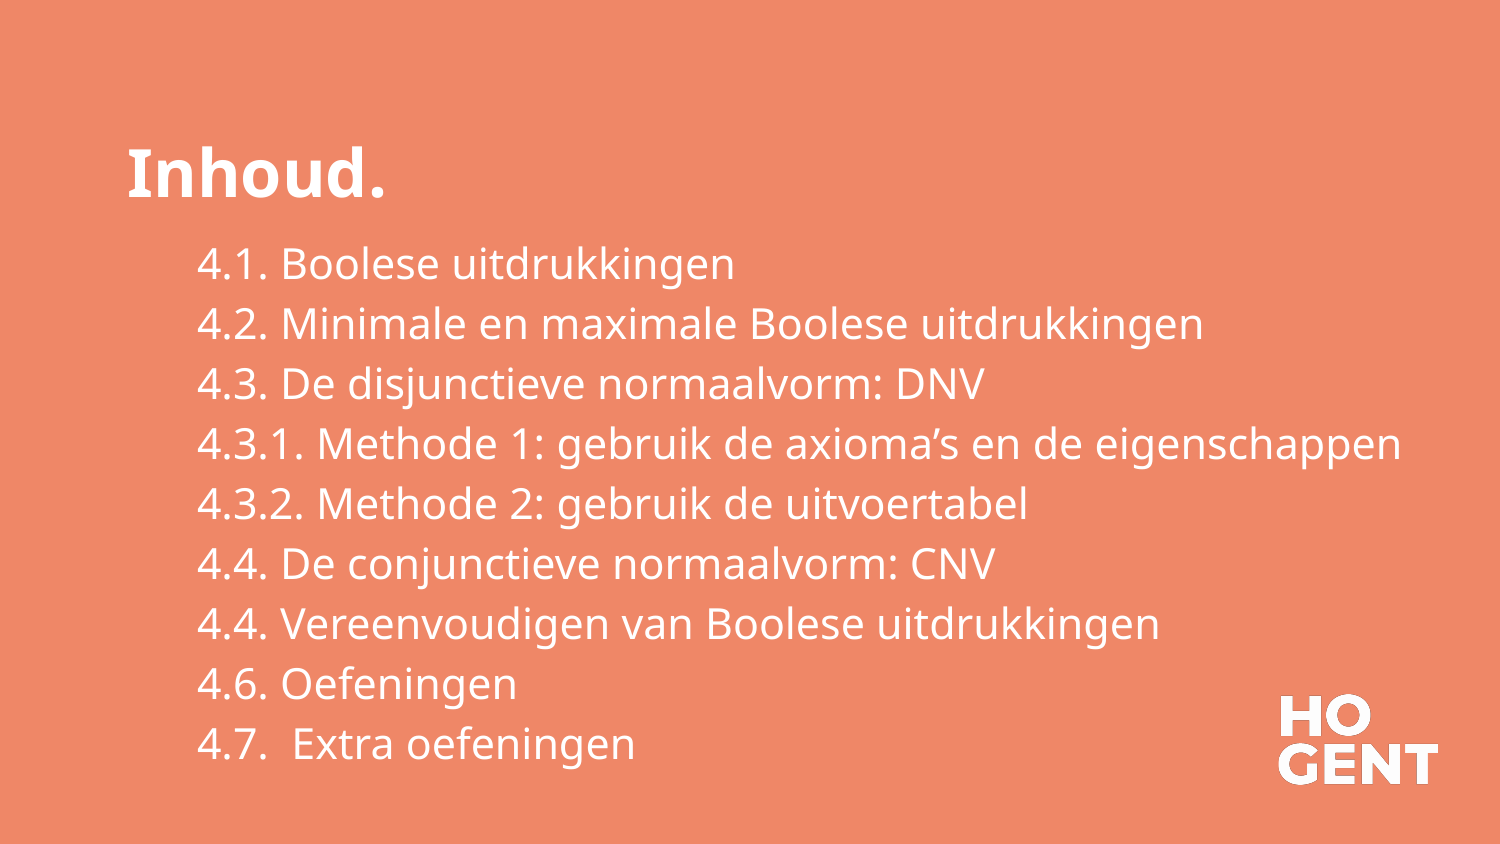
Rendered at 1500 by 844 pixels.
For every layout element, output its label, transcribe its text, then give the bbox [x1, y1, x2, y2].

text_box Inhoud. [112, 122, 1388, 236]
text_box 4.1. Boolese uitdrukkingen 4.2. Minimale en maximale Boolese uitdrukkingen 4.3. De disjunctieve normaalvorm: DNV 4.3.1. Methode 1: gebruik de axioma’s en de eigenschappen 4.3.2. Methode 2: gebruik de uitvoertabel 4.4. De conjunctieve normaalvorm: CNV 4.4. Vereenvoudigen van Boolese uitdrukkingen 4.6. Oefeningen 4.7. Extra oefeningen [112, 228, 1449, 779]
